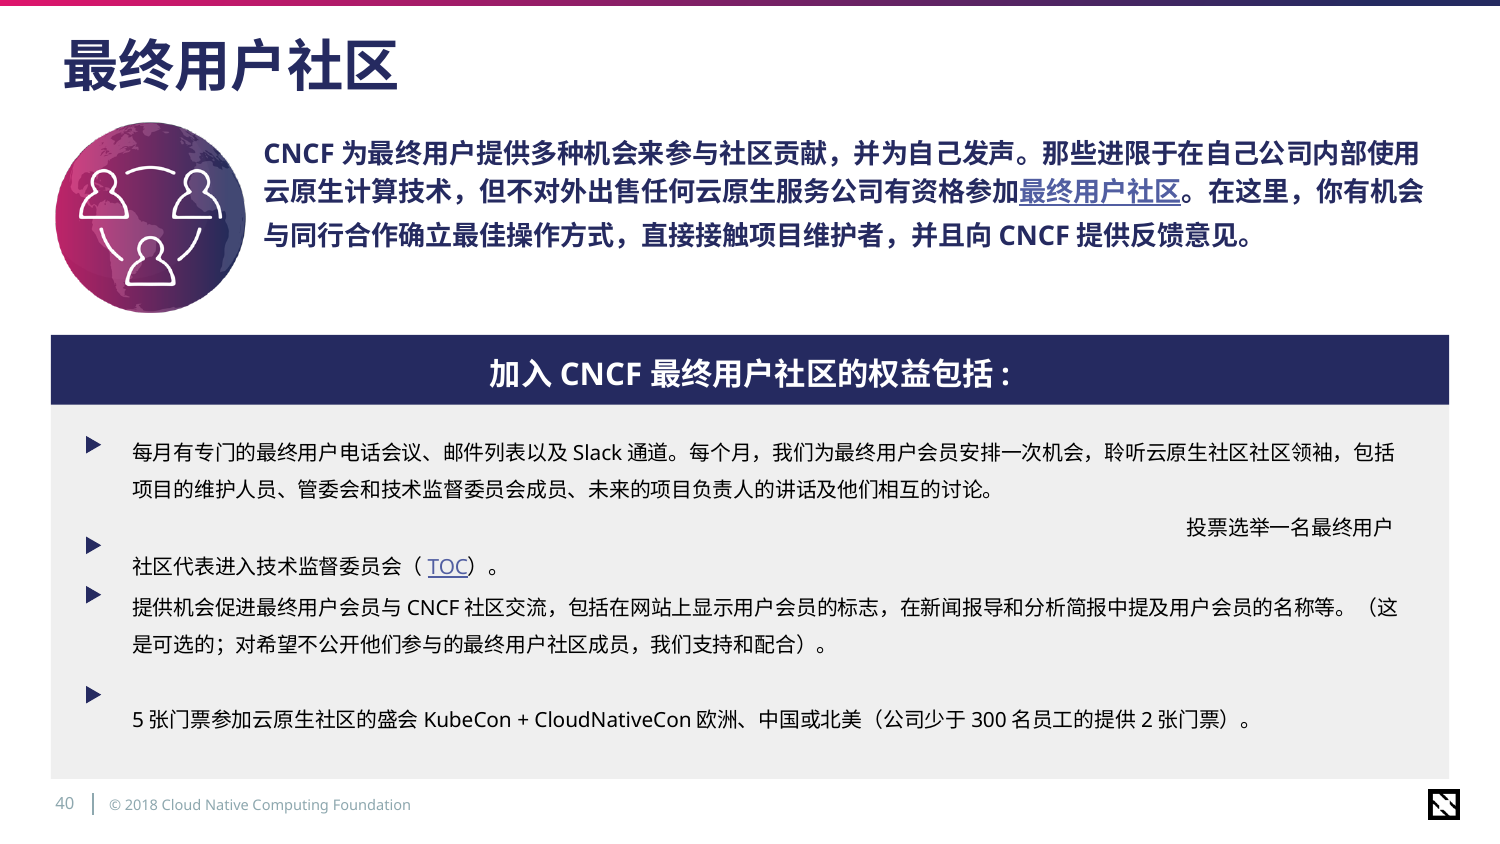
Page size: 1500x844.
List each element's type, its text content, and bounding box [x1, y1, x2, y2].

text_box [86, 536, 102, 555]
text_box [86, 585, 102, 604]
text_box CNCF为最终用户提供多种机会来参与社区贡献，并为自己发声。那些进限于在自己公司内部使用云原生计算技术，但不对外出售任何云原生服务公司有资格参加最终用户社区。在这里，你有机会与同行合作确立最佳操作方式，直接接触项目维护者，并且向CNCF提供反馈意见。 [248, 116, 1451, 269]
title 最终用户社区 [42, 27, 1458, 101]
text_box 每月有专门的最终用户电话会议、邮件列表以及Slack通道。每个月，我们为最终用户会员安排一次机会，聆听云原生社区社区领袖，包括项目的维护人员、管委会和技术监督委员会成员、未来的项目负责人的讲话及他们相互的讨论。 投票选举一名最终用户社区代表进入技术监督委员会（TOC）。 提供机会促进最终用户会员与CNCF社区交流，包括在网站上显示用户会员的标志，在新闻报导和分析简报中提及用户会员的名称等。（这是可选的；对希望不公开他们参与的最终用户社区成员，我们支持和配合）。 5张门票参加云原生社区的盛会KubeCon + CloudNativeCon欧洲、中国或北美（公司少于300名员工的提供2张门票）。 [42, 419, 1421, 763]
text_box [50, 405, 1450, 779]
text_box [86, 685, 102, 704]
picture [1428, 789, 1460, 820]
text_box 加入CNCF最终用户社区的权益包括: [50, 334, 1450, 405]
picture [51, 118, 249, 317]
text_box [86, 435, 102, 454]
